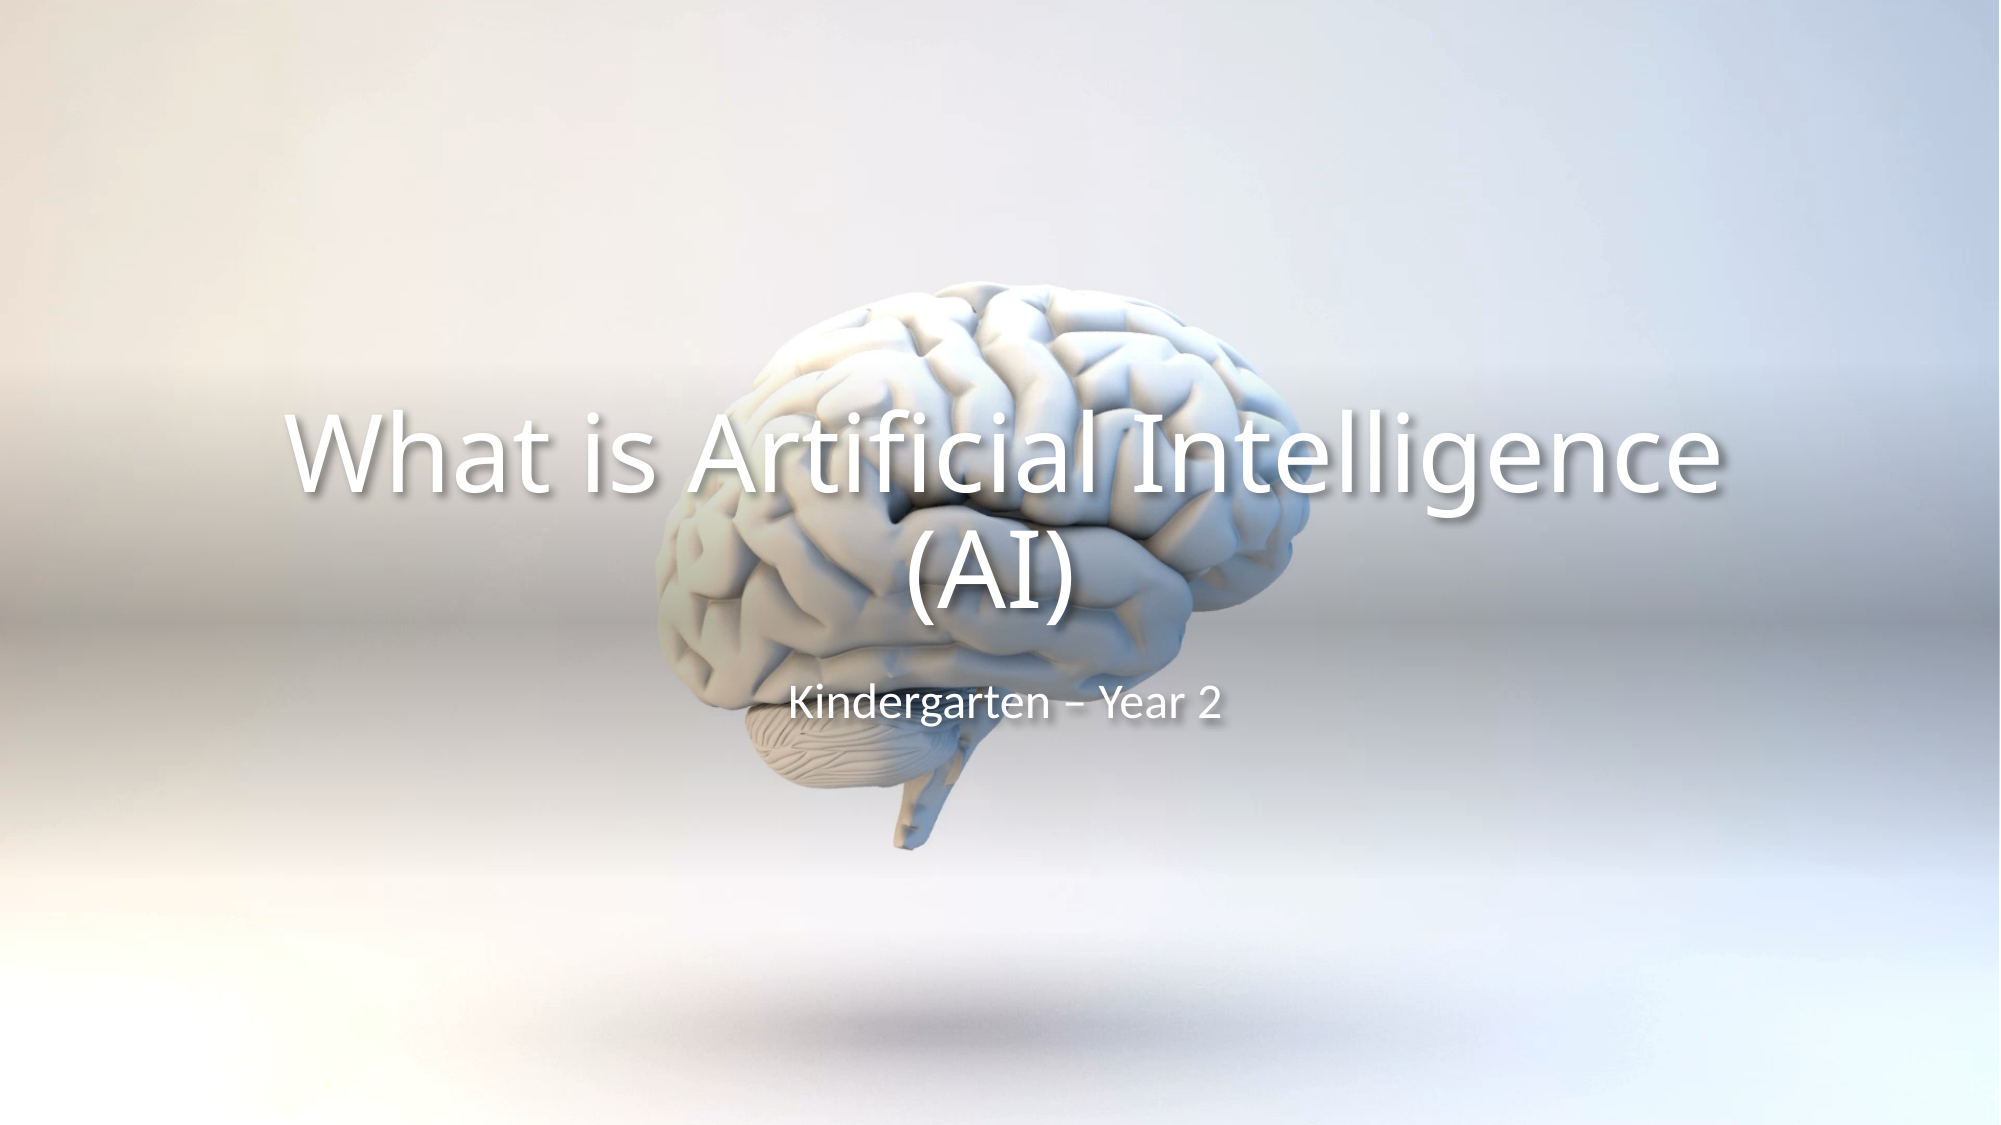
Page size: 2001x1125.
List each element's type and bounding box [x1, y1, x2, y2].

text_box [0, 0, 2000, 1125]
